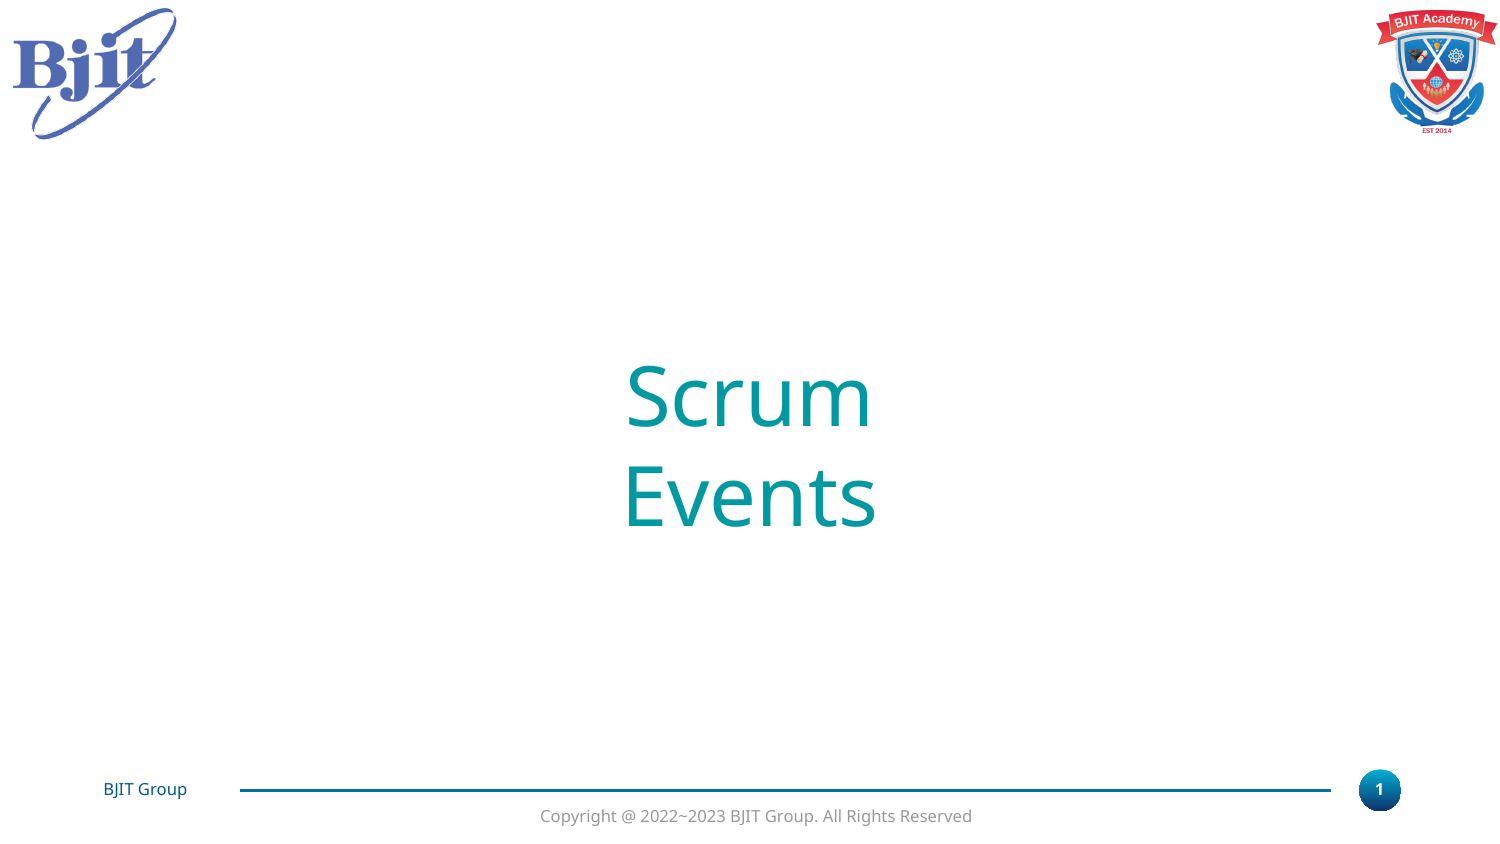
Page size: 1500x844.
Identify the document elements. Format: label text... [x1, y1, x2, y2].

picture [124, 783, 133, 795]
text_box Scrum Events [472, 335, 1028, 551]
picture [13, 7, 177, 140]
picture [1373, 7, 1500, 136]
